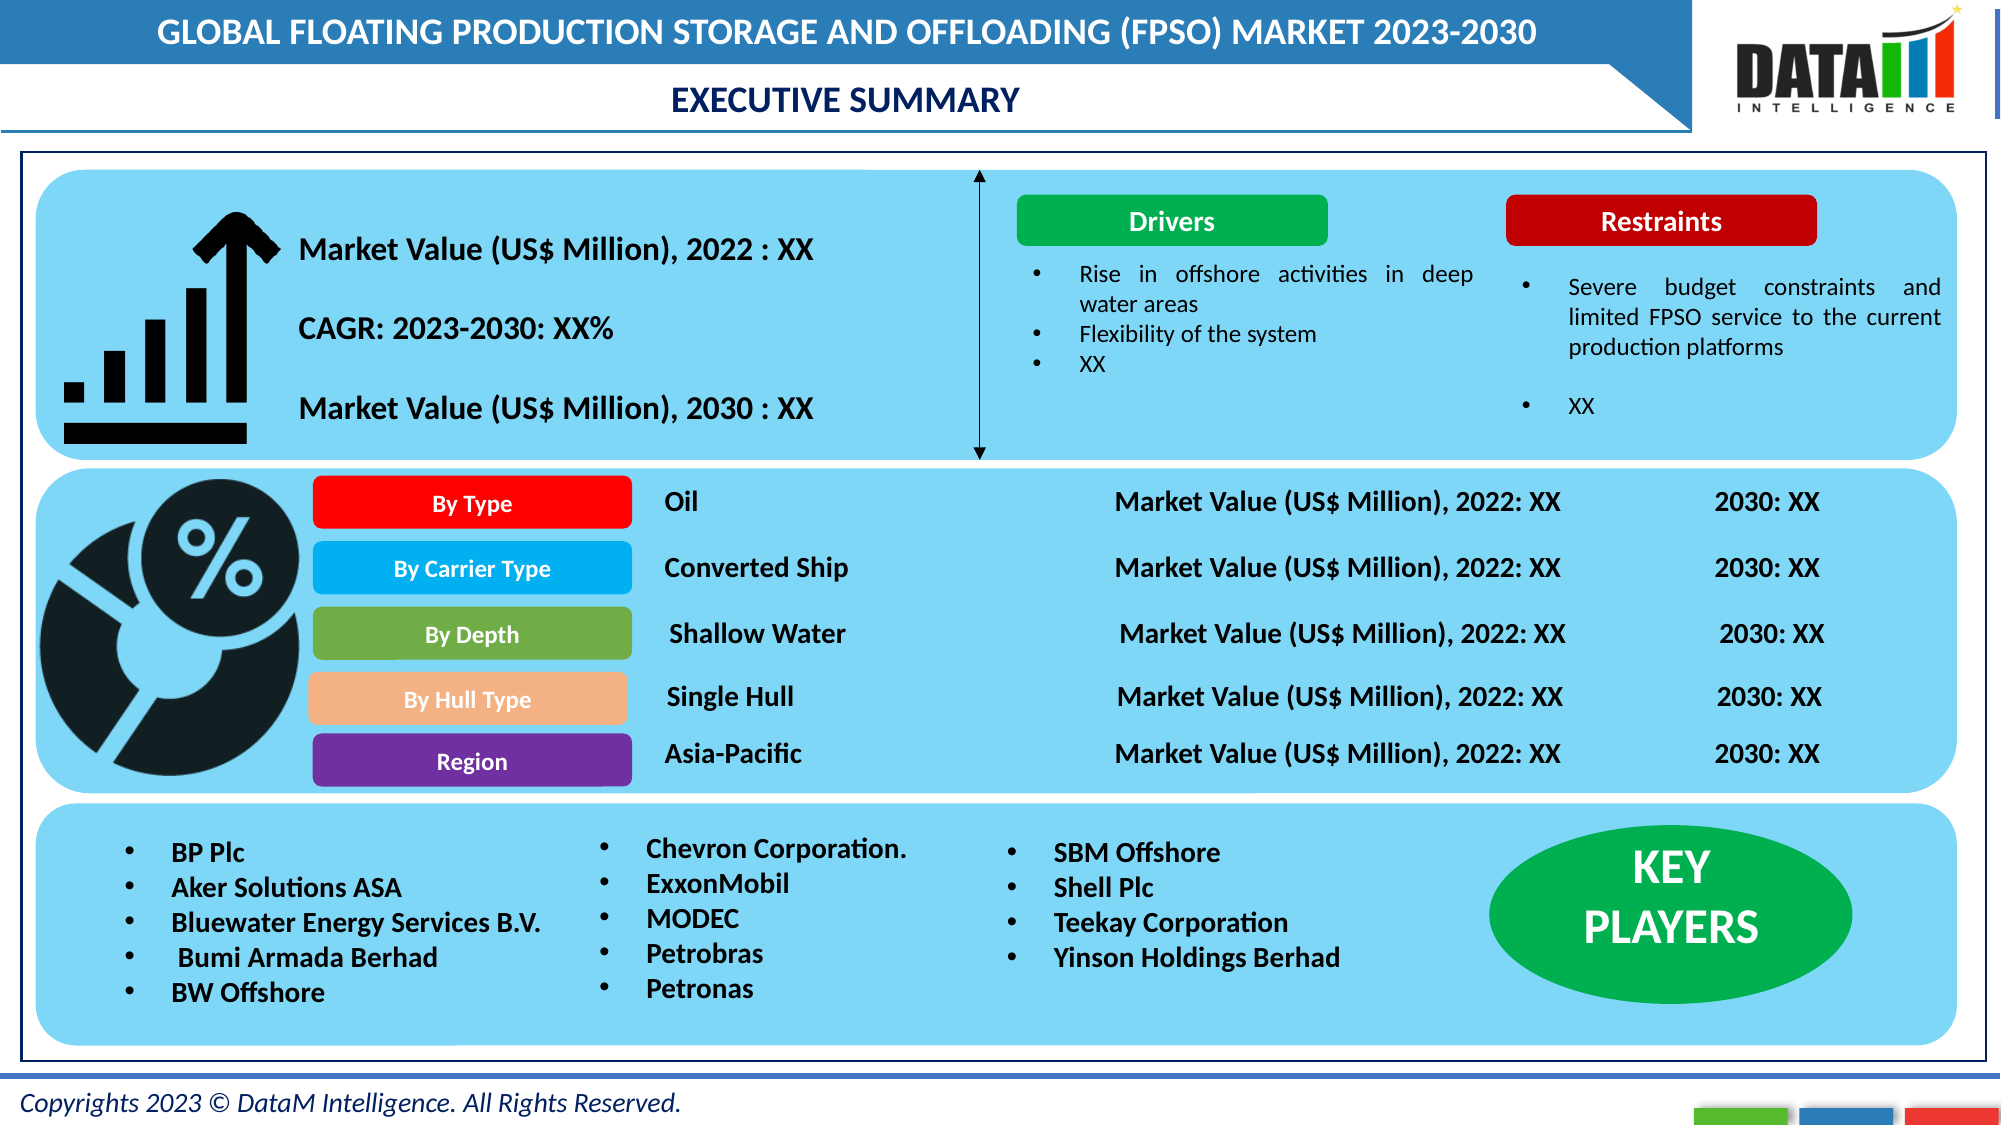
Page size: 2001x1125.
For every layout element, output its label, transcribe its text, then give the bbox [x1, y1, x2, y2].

picture [1716, 0, 1976, 120]
text_box Rise in offshore activities in deep water areas Flexibility of the system XX [1017, 250, 1490, 415]
text_box Shallow Water Market Value (US$ Million), 2022: XX 2030: XX [654, 607, 1840, 658]
text_box BP Plc Aker Solutions ASA Bluewater Energy Services B.V. Bumi Armada Berhad BW Offshore [109, 825, 787, 1016]
text_box By Depth [311, 605, 634, 661]
text_box [1488, 850, 1854, 1005]
text_box Single Hull Market Value (US$ Million), 2022: XX 2030: XX [652, 670, 1838, 721]
text_box [40, 168, 1958, 461]
text_box By Hull Type [307, 670, 629, 726]
text_box [48, 467, 1958, 795]
text_box KEY PLAYERS [1542, 825, 1801, 961]
text_box By Carrier Type [311, 540, 634, 596]
text_box Drivers [1016, 194, 1328, 246]
text_box [20, 151, 1987, 1062]
text_box Chevron Corporation. ExxonMobil MODEC Petrobras Petronas [584, 821, 1076, 1012]
picture [35, 195, 300, 460]
text_box [34, 802, 1958, 1047]
text_box Market Value (US$ Million), 2022 : XX CAGR: 2023-2030: XX% Market Value (US$ Million), 2030 : XX [300, 219, 830, 434]
picture [35, 478, 300, 776]
text_box SBM Offshore Shell Plc Teekay Corporation Yinson Holdings Berhad [992, 826, 1483, 981]
text_box Region [311, 732, 634, 788]
text_box By Type [311, 474, 634, 530]
text_box Oil Market Value (US$ Million), 2022: XX 2030: XX [649, 474, 1836, 525]
text_box Converted Ship Market Value (US$ Million), 2022: XX 2030: XX [649, 540, 1836, 591]
text_box EXECUTIVE SUMMARY [0, 67, 1691, 127]
text_box Severe budget constraints and limited FPSO service to the current production platforms XX [1507, 262, 1957, 458]
text_box Restraints [1506, 194, 1818, 246]
text_box Asia-Pacific Market Value (US$ Million), 2022: XX 2030: XX [649, 727, 1836, 778]
